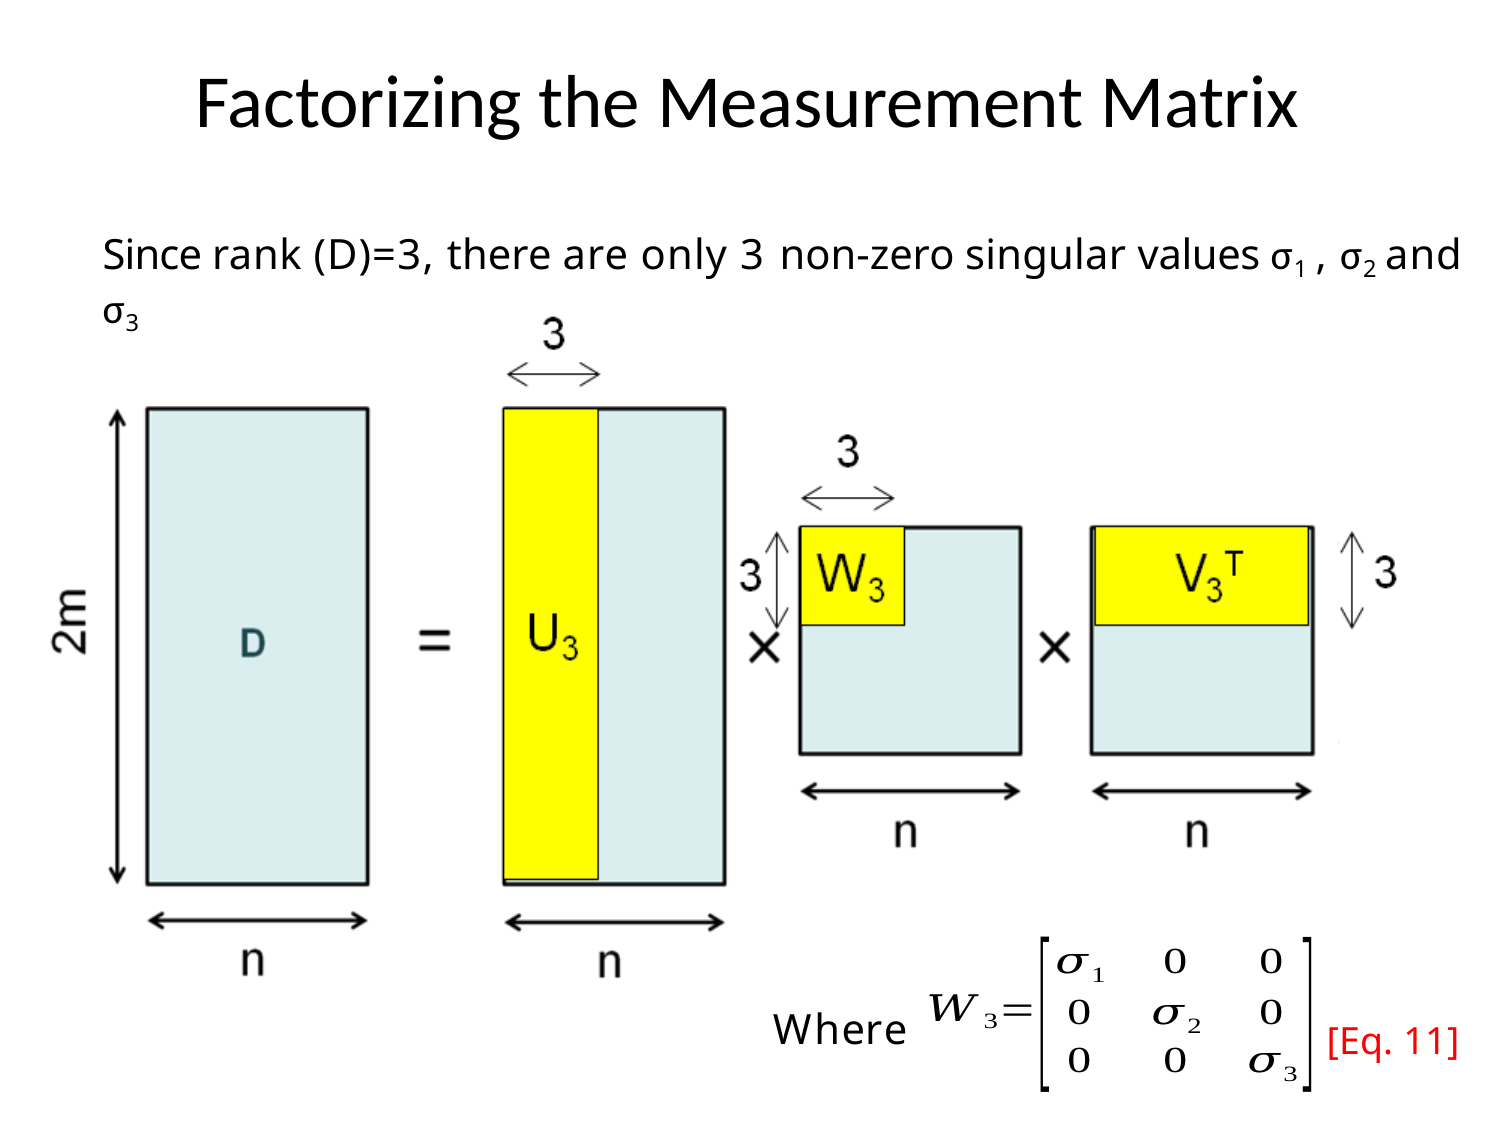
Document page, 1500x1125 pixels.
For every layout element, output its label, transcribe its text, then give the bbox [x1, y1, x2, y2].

text_box [Eq. 11] [1324, 1014, 1489, 1062]
text_box [24, 292, 1428, 1006]
text_box Since rank (D)=3, there are only 3 non-zero singular values σ1 , σ2 and σ3 [100, 226, 1498, 337]
text_box Where [437, 990, 909, 1084]
title Factorizing the Measurement Matrix [192, 50, 1308, 240]
